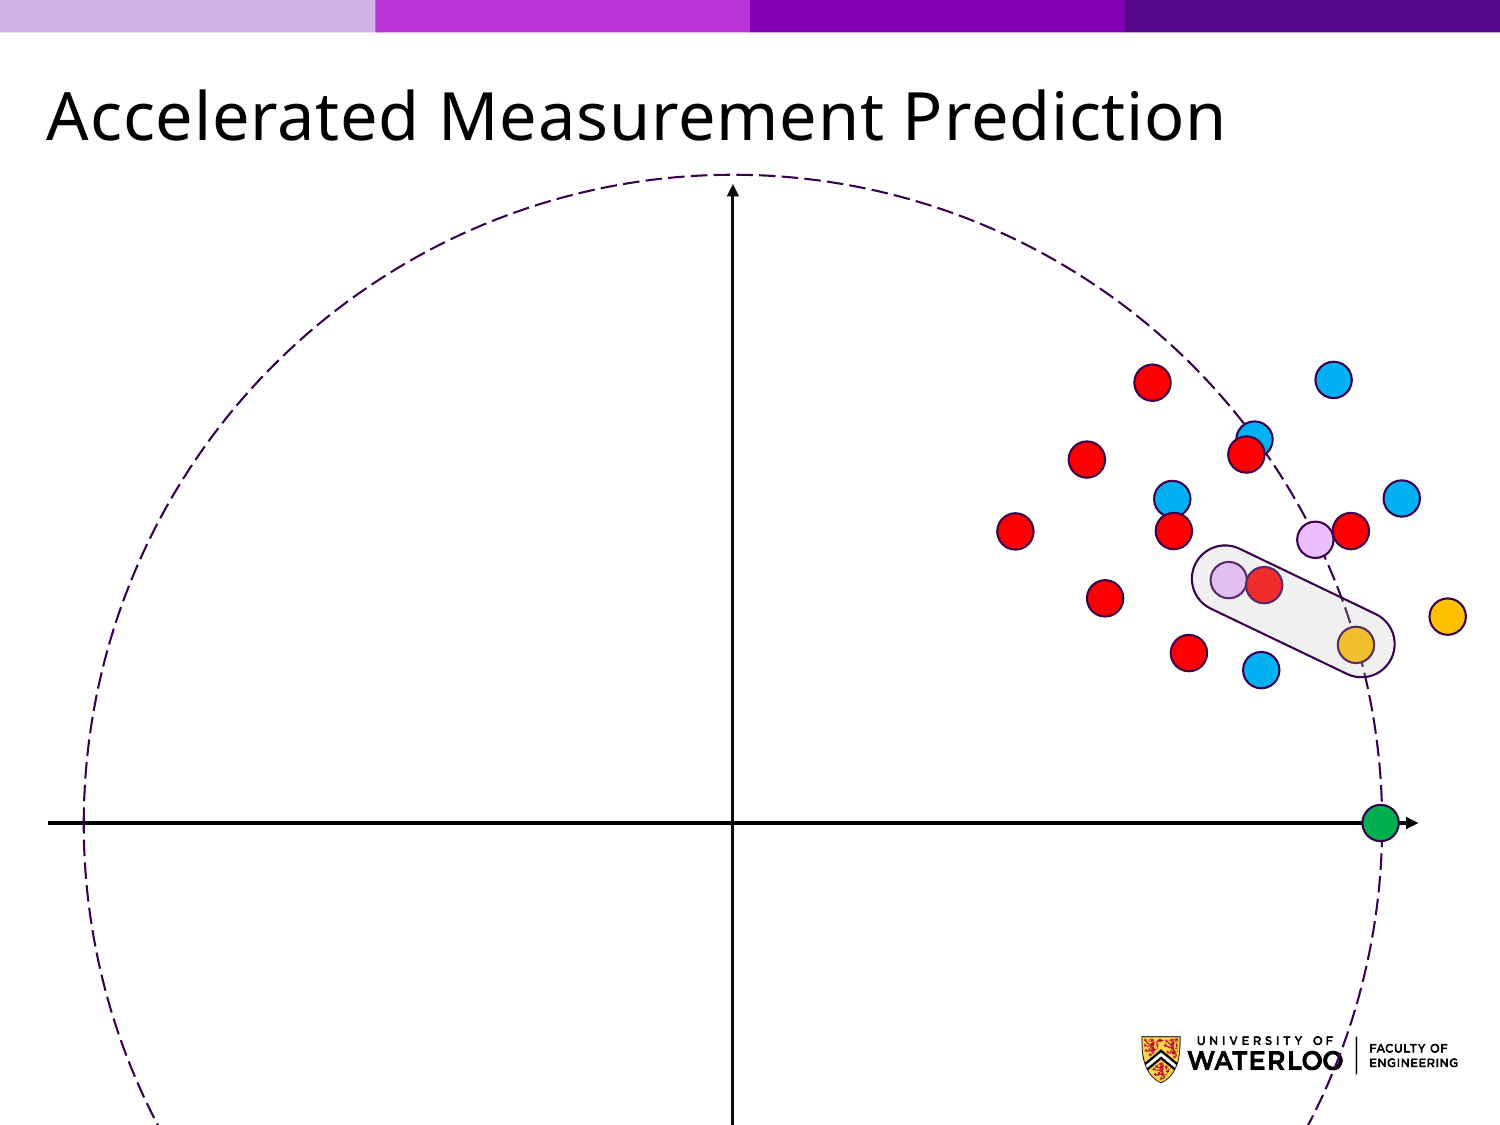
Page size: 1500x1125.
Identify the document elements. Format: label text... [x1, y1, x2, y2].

text_box [1242, 650, 1281, 690]
text_box [1331, 511, 1371, 551]
text_box [1154, 511, 1194, 551]
text_box [1296, 520, 1335, 560]
text_box [82, 173, 1383, 822]
text_box [1361, 803, 1400, 822]
text_box [1153, 479, 1192, 516]
text_box [1133, 363, 1172, 402]
text_box [733, 824, 1383, 1125]
text_box [1428, 597, 1467, 636]
text_box [1067, 440, 1107, 479]
text_box [1227, 435, 1266, 474]
text_box [1169, 633, 1209, 673]
text_box [1314, 360, 1353, 400]
title Accelerated Measurement Prediction [31, 46, 1456, 194]
text_box [1361, 824, 1400, 843]
text_box [1190, 544, 1396, 679]
picture [1314, 1002, 1500, 1117]
text_box [996, 512, 1035, 551]
text_box [82, 824, 732, 1125]
text_box [1382, 479, 1422, 518]
text_box [1085, 579, 1125, 618]
text_box [1235, 420, 1274, 455]
